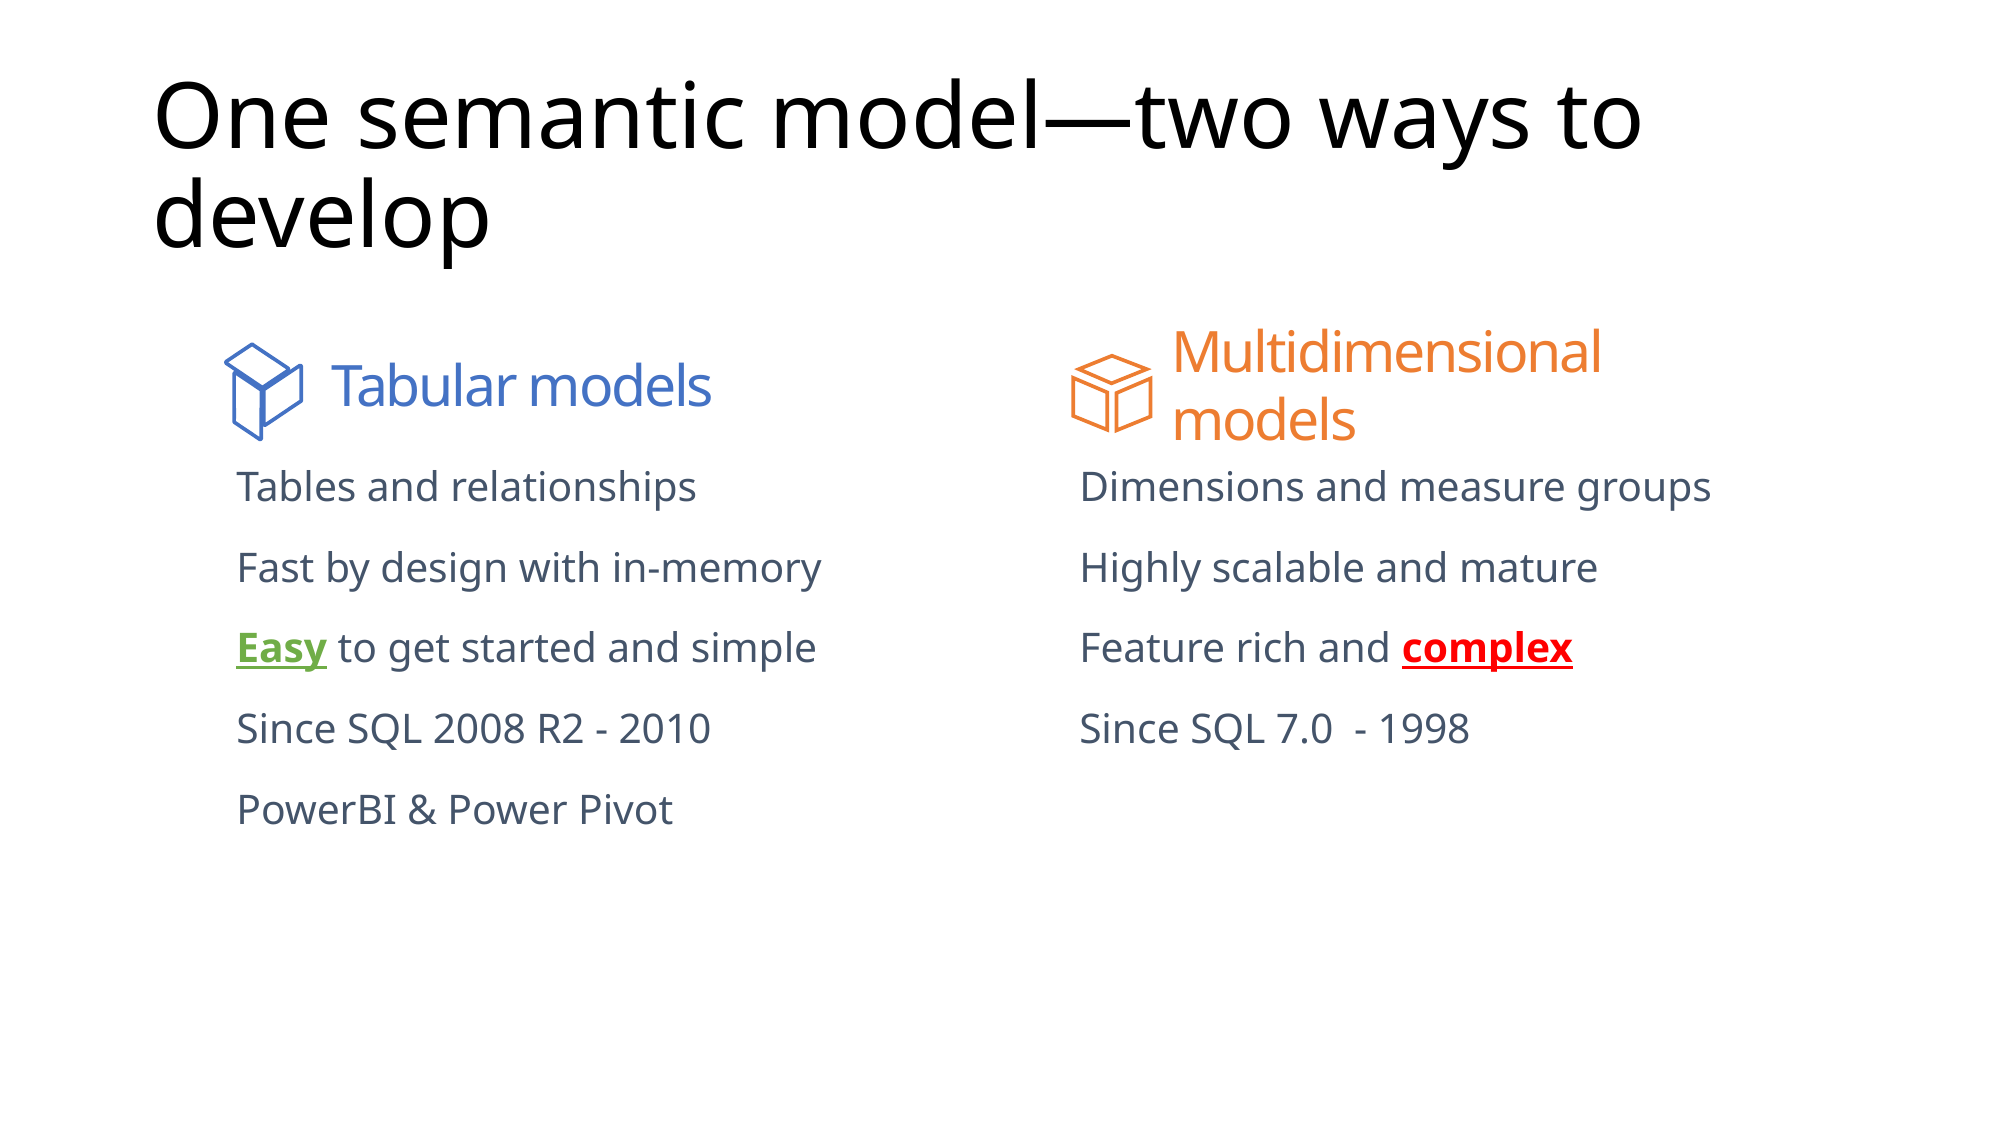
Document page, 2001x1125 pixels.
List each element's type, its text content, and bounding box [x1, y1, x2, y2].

text_box Multidimensional models [965, 287, 1789, 479]
title One semantic model—two ways to develop [137, 59, 1863, 278]
text_box Tabular models [125, 287, 949, 479]
text_box [226, 344, 302, 440]
text_box Dimensions and measure groups Highly scalable and mature Feature rich and complex Since SQL 7.0 - 1998 [1064, 458, 1793, 594]
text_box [1073, 345, 1151, 431]
text_box Tables and relationships Fast by design with in-memory Easy to get started and simple Since SQL 2008 R2 - 2010 PowerBI & Power Pivot [221, 479, 937, 597]
